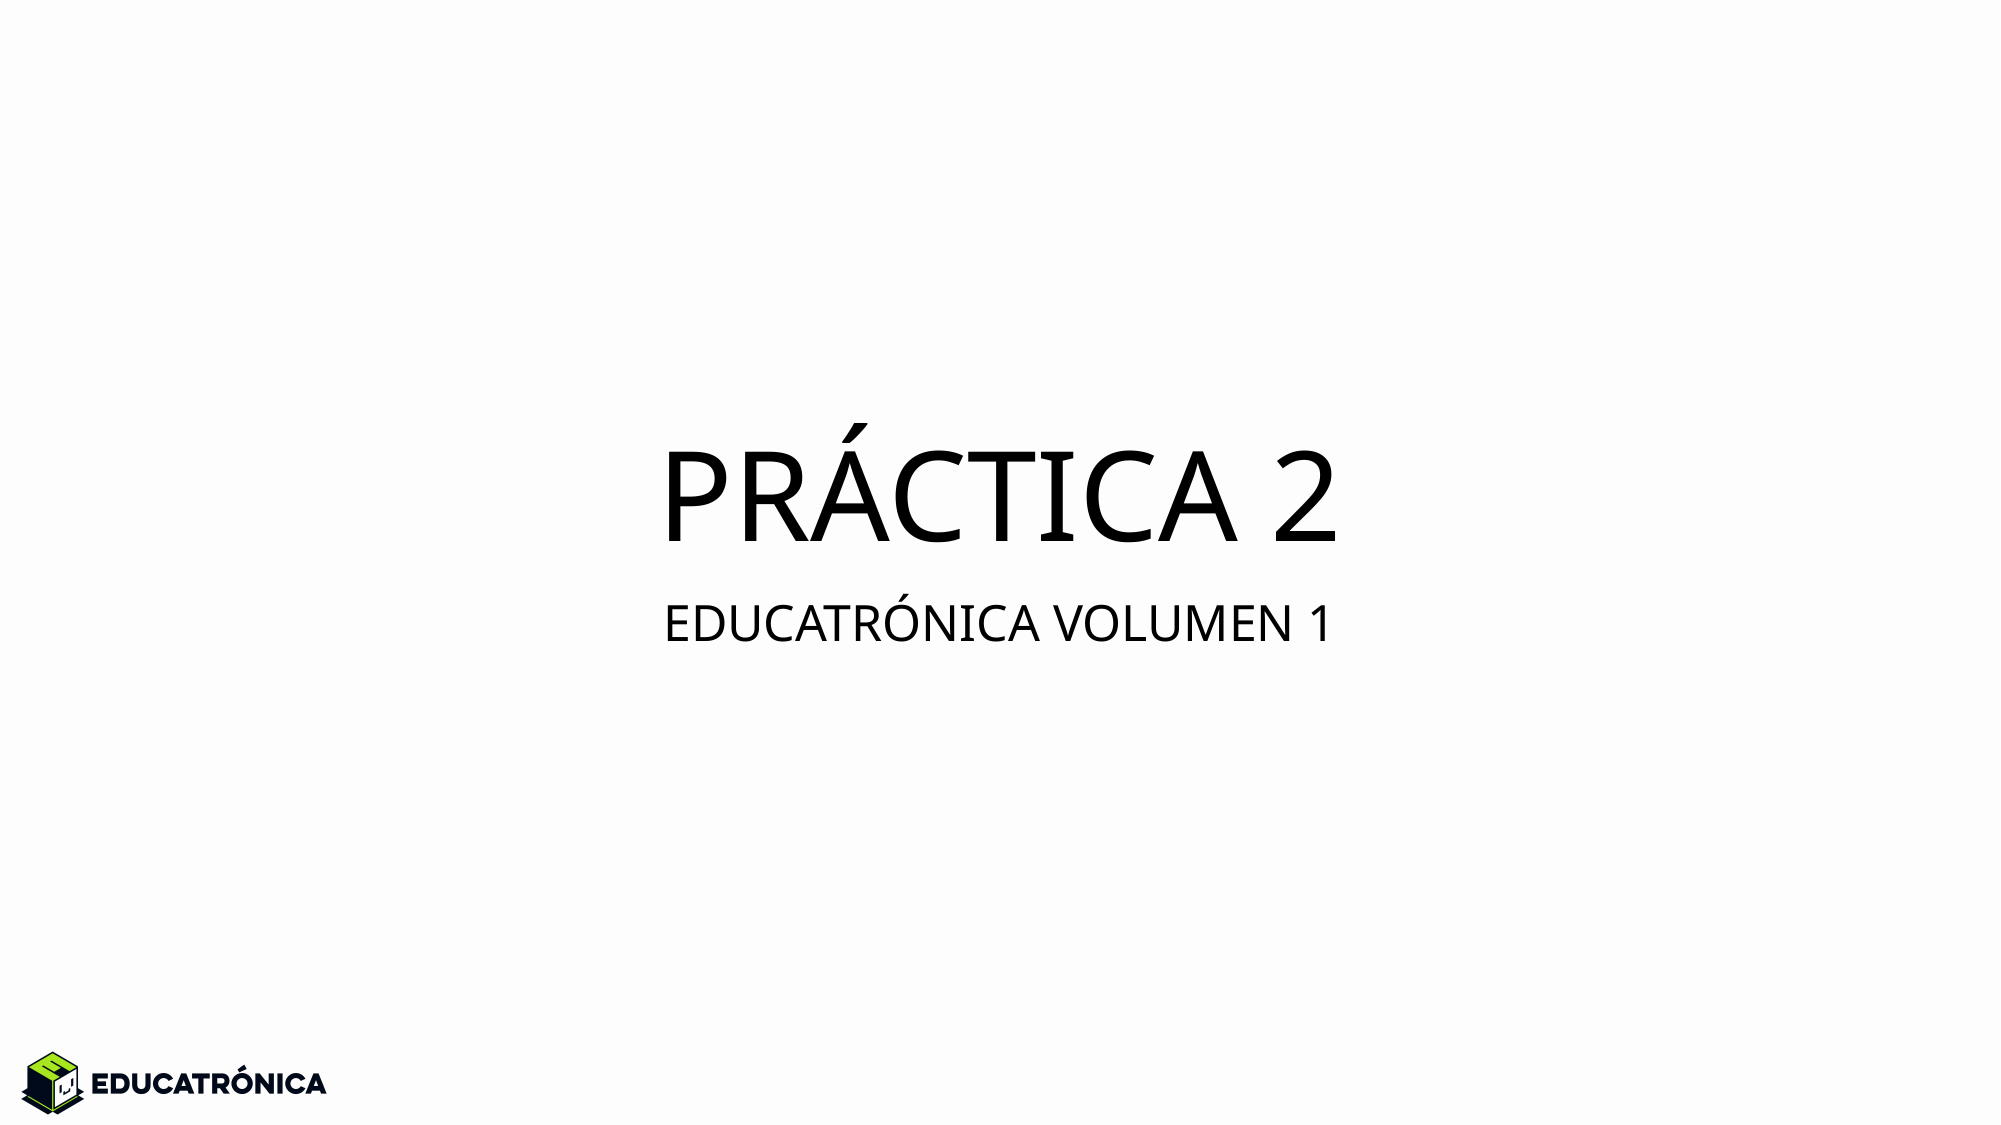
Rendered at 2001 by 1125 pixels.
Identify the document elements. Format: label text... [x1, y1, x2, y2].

subtitle EDUCATRÓNICA VOLUMEN 1 [249, 590, 1750, 863]
picture [19, 1048, 330, 1118]
title PRÁCTICA 2 [249, 184, 1750, 576]
